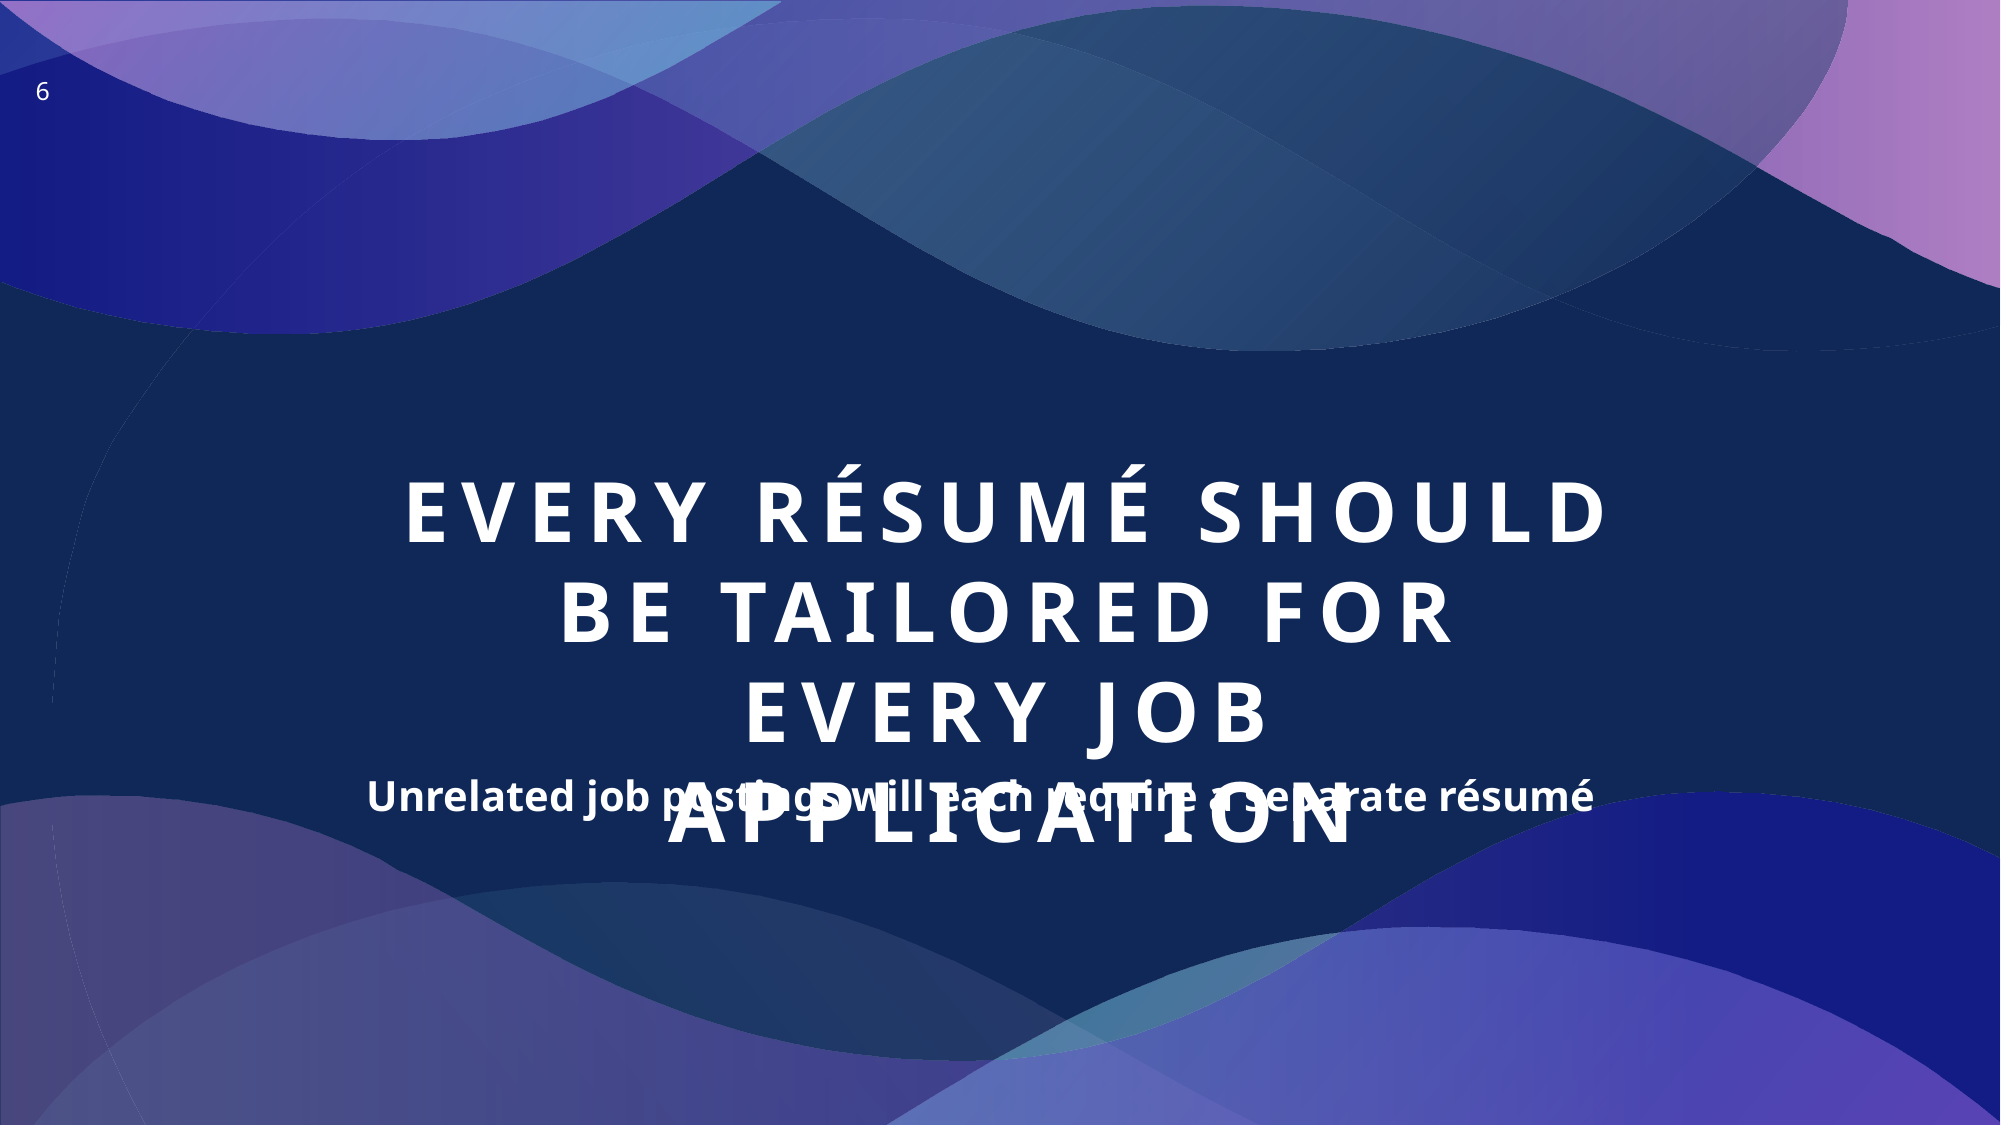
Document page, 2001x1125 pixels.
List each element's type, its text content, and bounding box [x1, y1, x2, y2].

title Every résumé should be tailored for every job application [375, 451, 1649, 714]
slide_number 6 [0, 67, 86, 119]
subtitle Unrelated job postings will each require a separate résumé [321, 768, 1641, 842]
